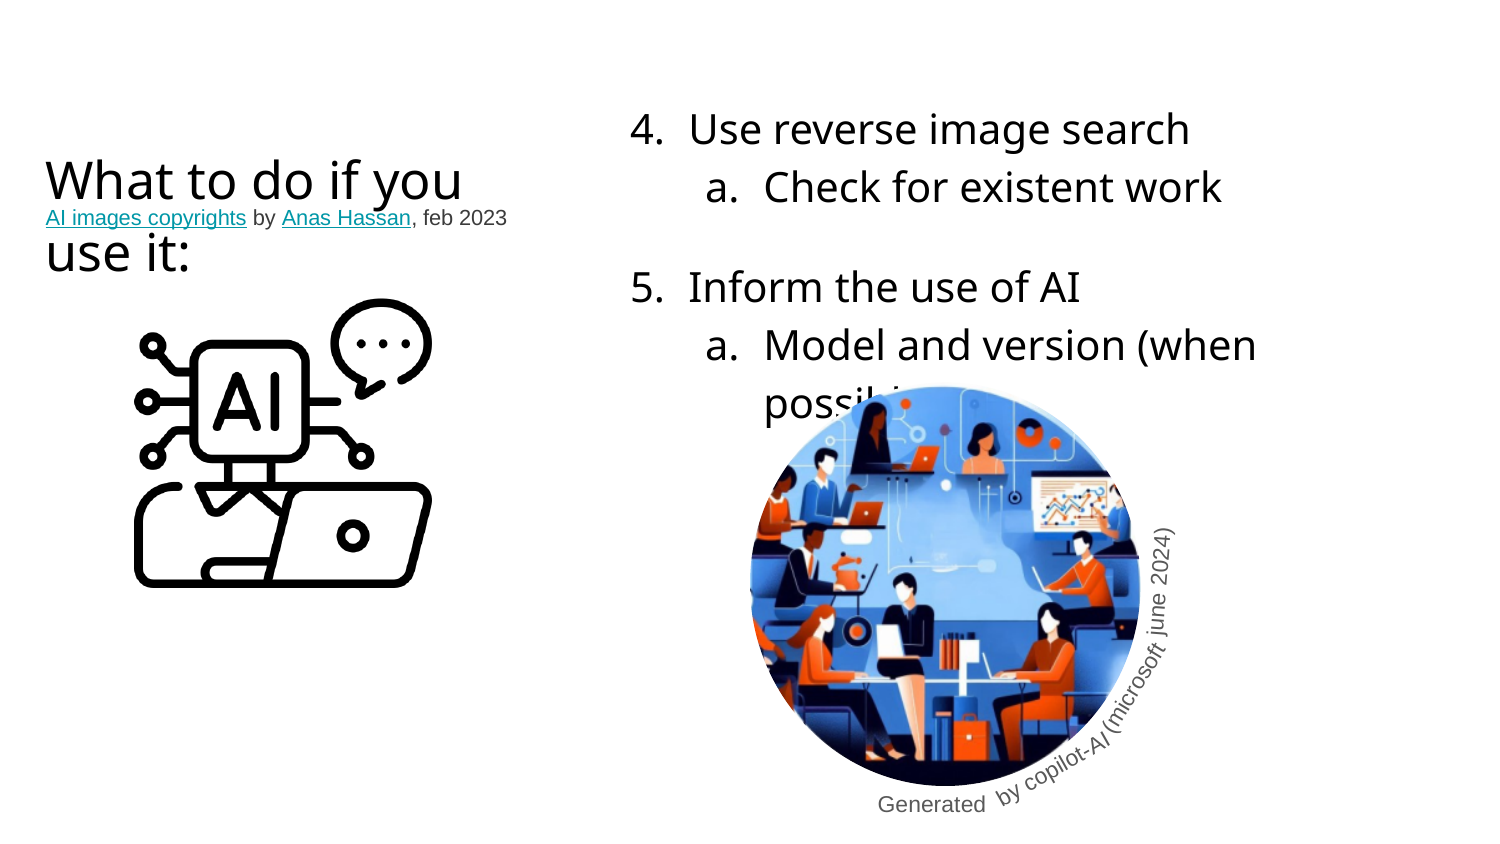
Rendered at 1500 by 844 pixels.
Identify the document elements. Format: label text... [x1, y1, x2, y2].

text_box AI images copyrights by Anas Hassan, feb 2023 [30, 190, 536, 243]
picture [134, 294, 432, 592]
subtitle What to do if you use it: [30, 122, 536, 190]
subtitle Use reverse image search Check for existent work Inform the use of AI Model and version (when possible) Check AI policies Commercial use Save the prompt as part of image data [598, 80, 1374, 794]
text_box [749, 382, 1208, 835]
